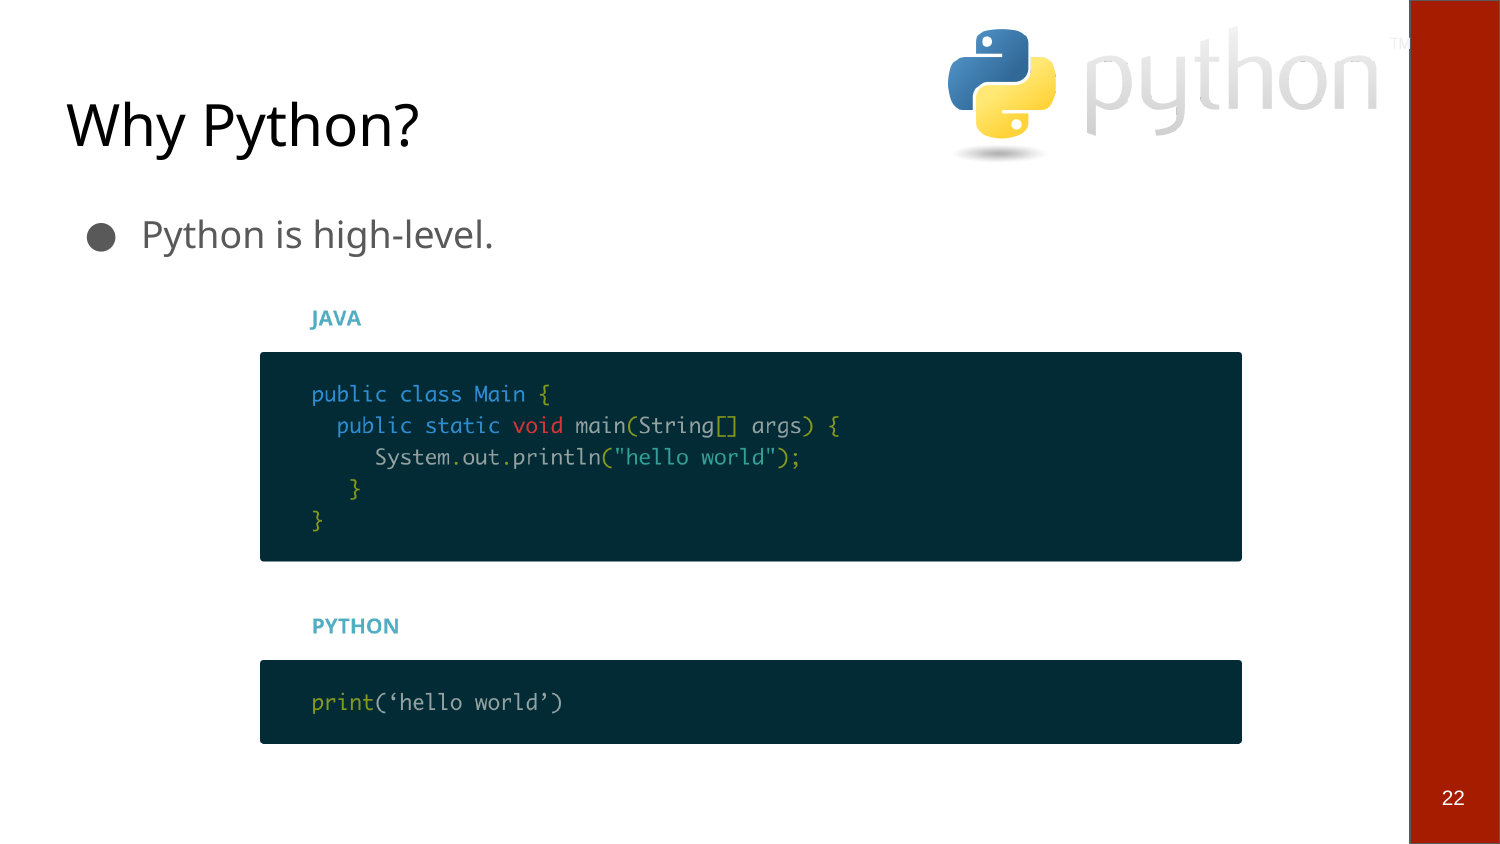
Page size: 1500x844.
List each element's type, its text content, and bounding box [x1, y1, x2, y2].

title Why Python? [51, 72, 928, 167]
slide_number ‹#› [1389, 764, 1480, 830]
list Python is high-level. [51, 189, 1371, 750]
picture [253, 295, 1247, 750]
picture [933, 9, 1491, 168]
